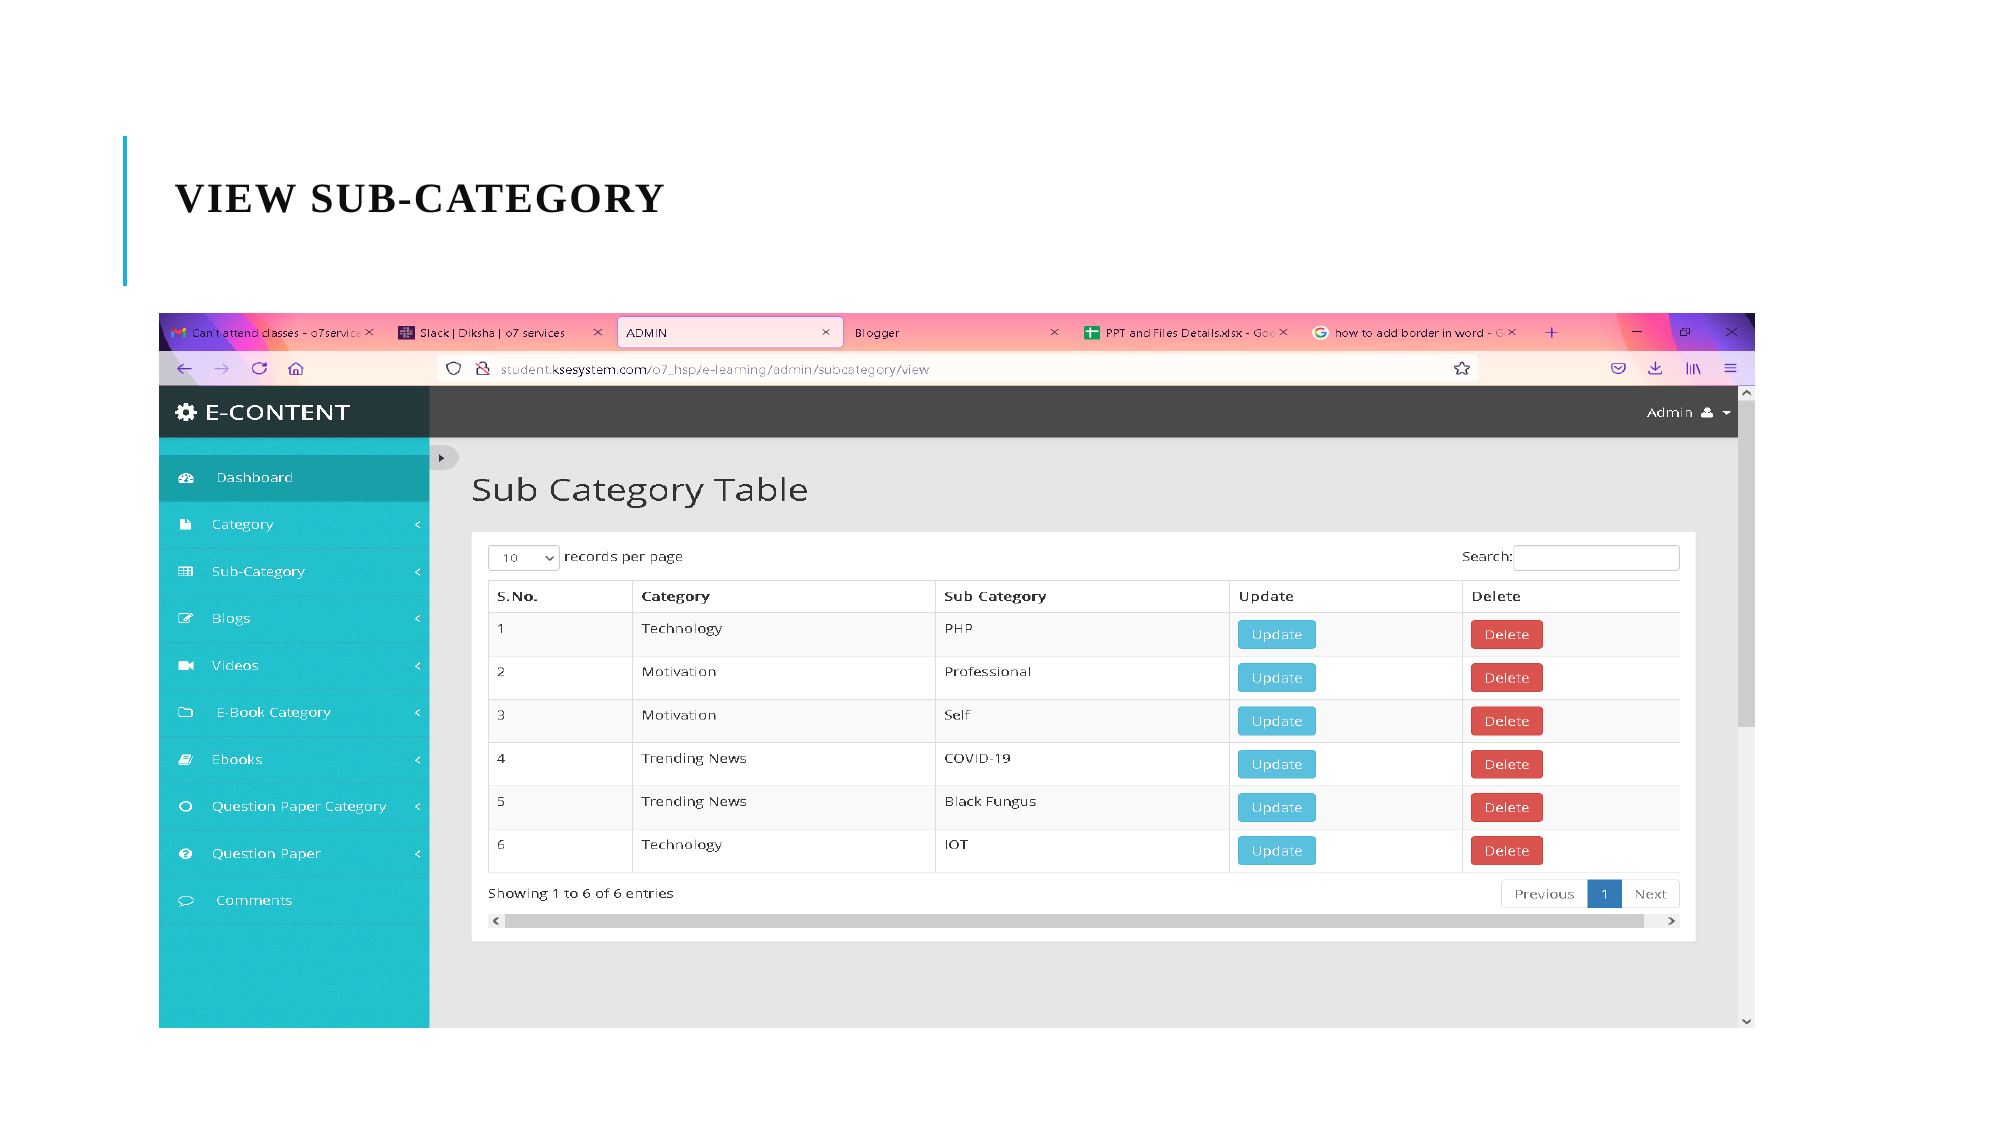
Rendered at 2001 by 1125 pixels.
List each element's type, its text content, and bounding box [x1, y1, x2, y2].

picture [159, 313, 1755, 1029]
title View SUB-CATEGORY [159, 171, 1755, 231]
